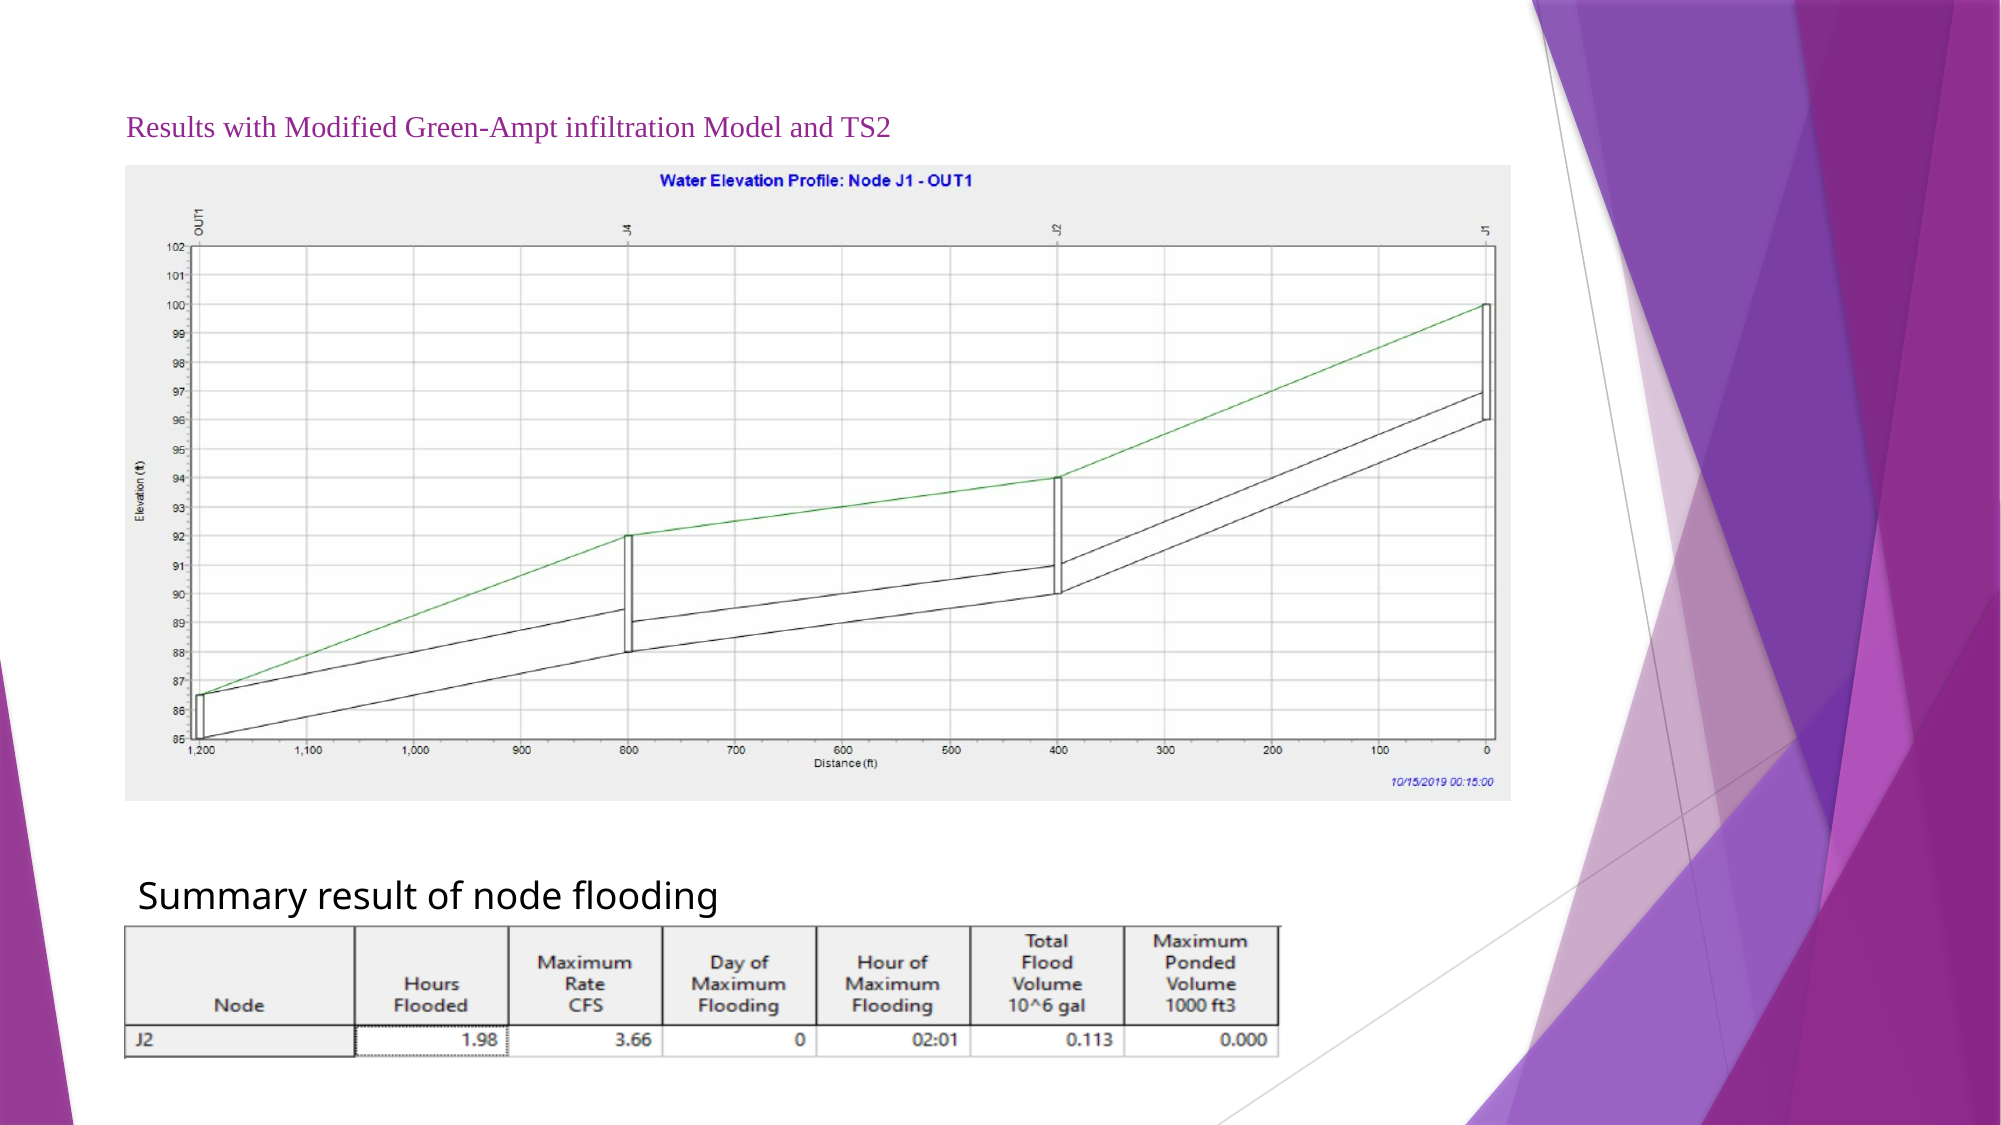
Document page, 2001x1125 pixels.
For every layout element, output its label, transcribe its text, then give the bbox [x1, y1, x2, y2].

text_box Summary result of node flooding [123, 864, 818, 925]
title Results with Modified Green-Ampt infiltration Model and TS2 [111, 99, 1486, 152]
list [123, 164, 1513, 803]
picture [123, 925, 1282, 1060]
